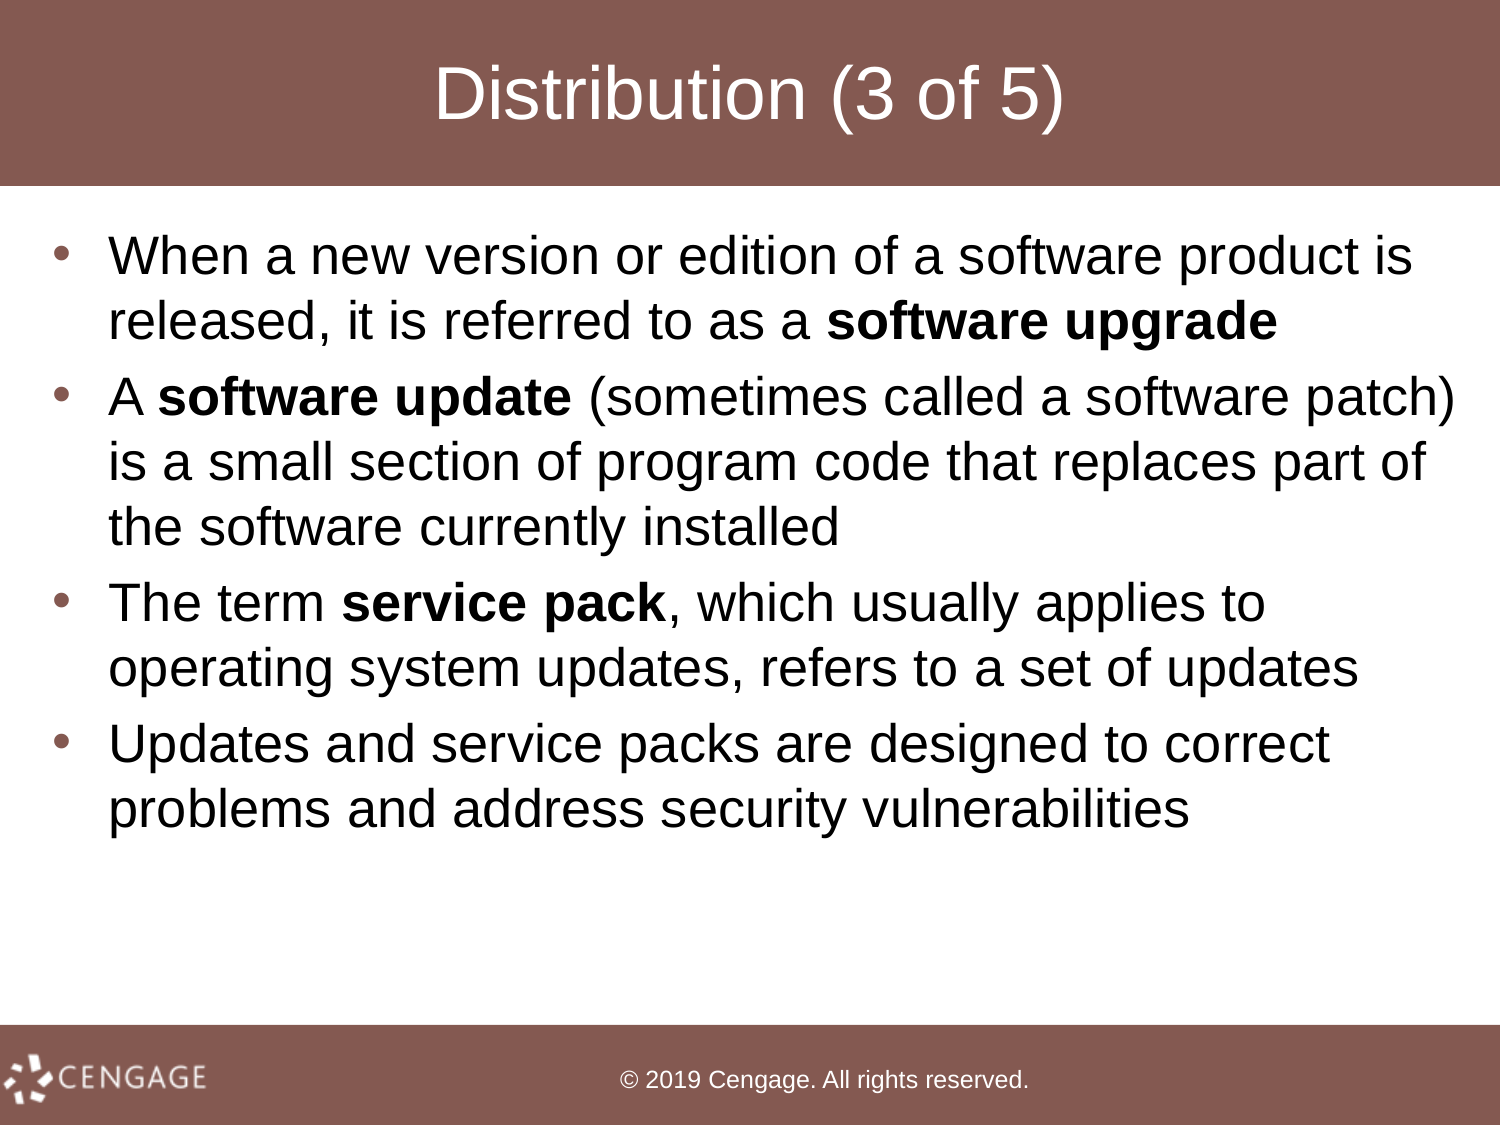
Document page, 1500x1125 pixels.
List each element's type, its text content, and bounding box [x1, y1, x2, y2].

title Distribution (3 of 5) [75, 4, 1425, 175]
picture [0, 1051, 211, 1106]
list When a new version or edition of a software product is released, it is referred to as a software upgrade A software update (sometimes called a software patch) is a small section of program code that replaces part of the software currently installed The term service pack, which usually applies to operating system updates, refers to a set of updates Updates and service packs are designed to correct problems and address security vulnerabilities [37, 212, 1475, 1005]
